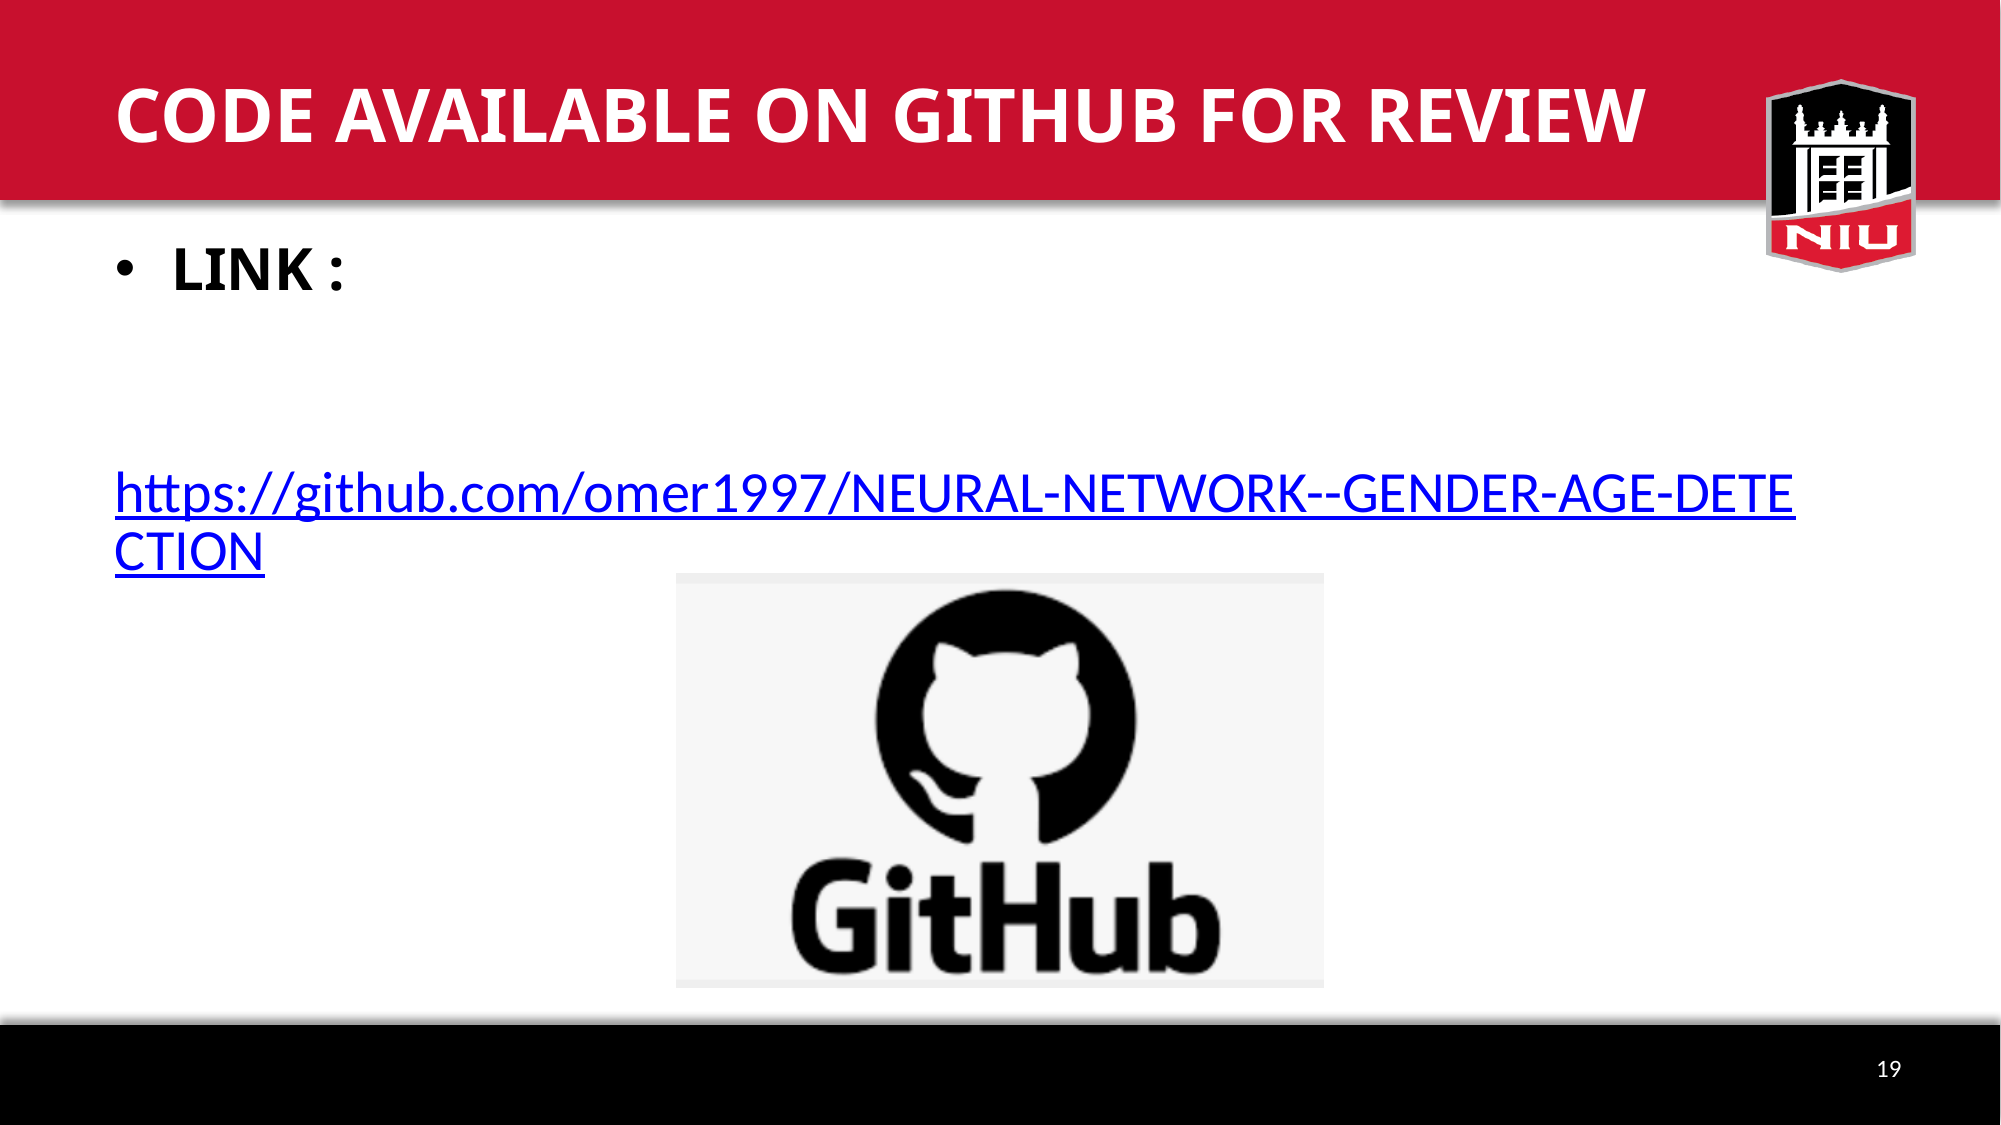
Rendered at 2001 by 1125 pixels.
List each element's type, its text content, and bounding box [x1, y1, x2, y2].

picture [1766, 79, 1916, 273]
title CODE AVAILABLE ON GITHUB FOR REVIEW [99, 24, 1750, 200]
picture [676, 573, 1324, 988]
slide_number 19 [1616, 1037, 1917, 1098]
list LINK : https://github.com/omer1997/NEURAL-NETWORK--GENDER-AGE-DETECTION [99, 224, 1817, 988]
